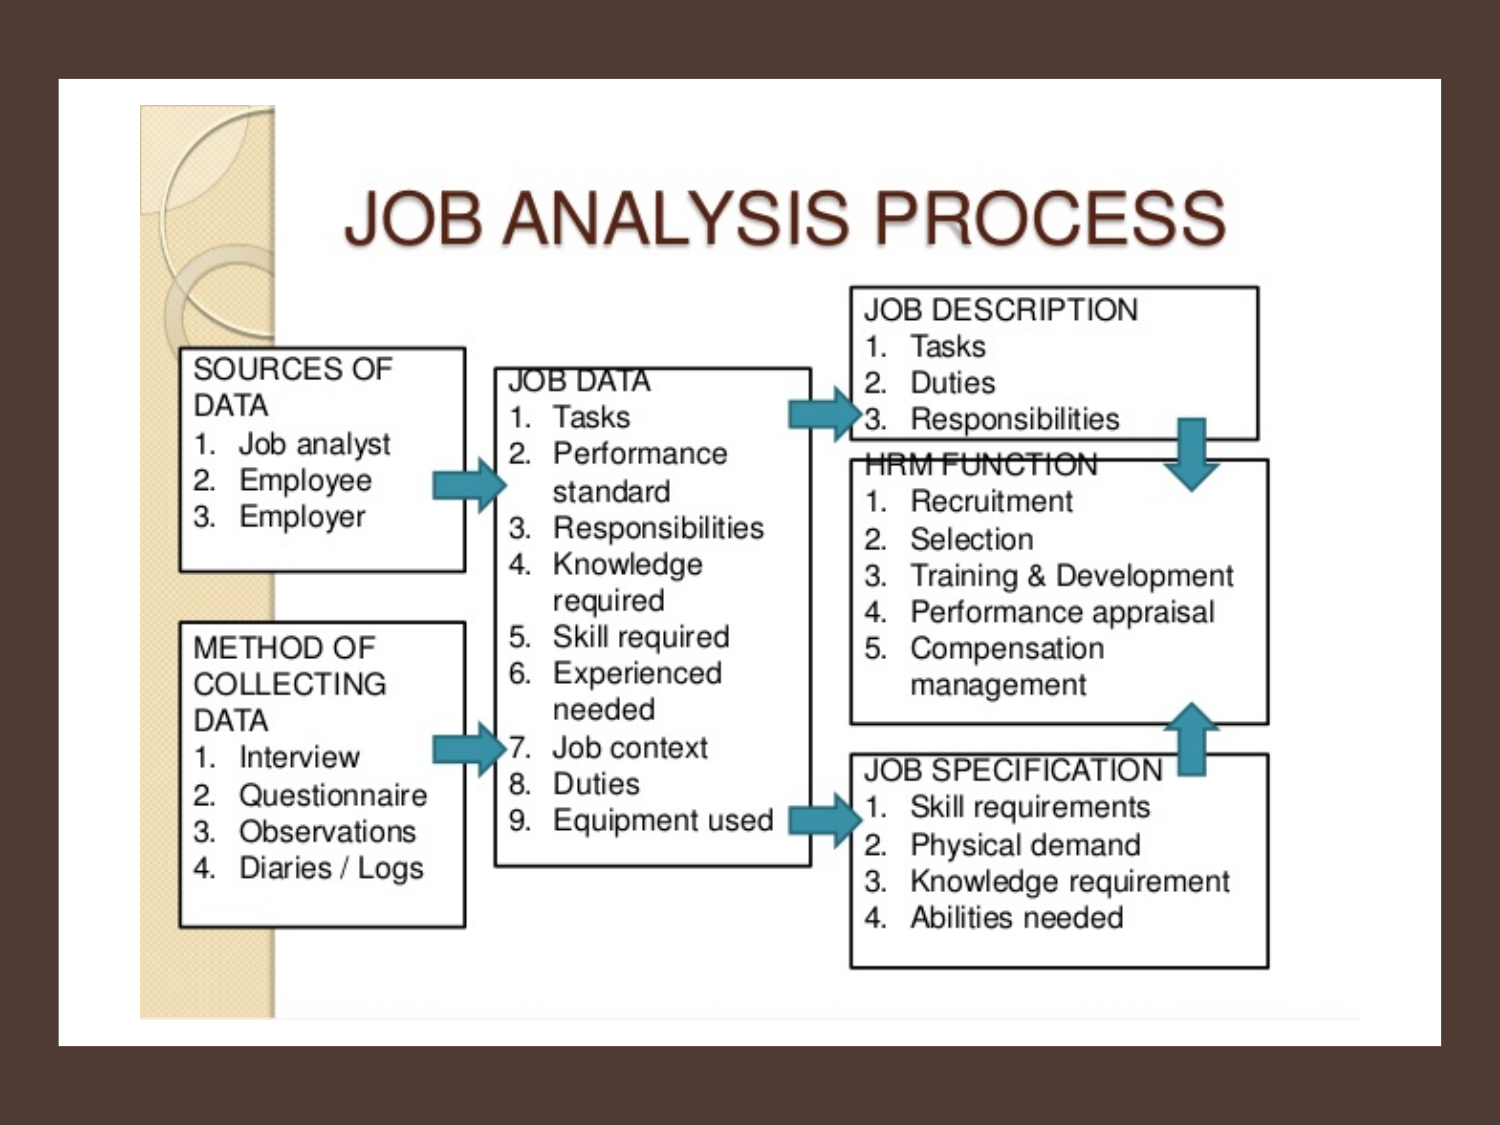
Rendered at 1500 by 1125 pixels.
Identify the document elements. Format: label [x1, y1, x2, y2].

text_box [58, 78, 1442, 1047]
text_box [0, 0, 1500, 1125]
picture [140, 105, 1360, 1020]
